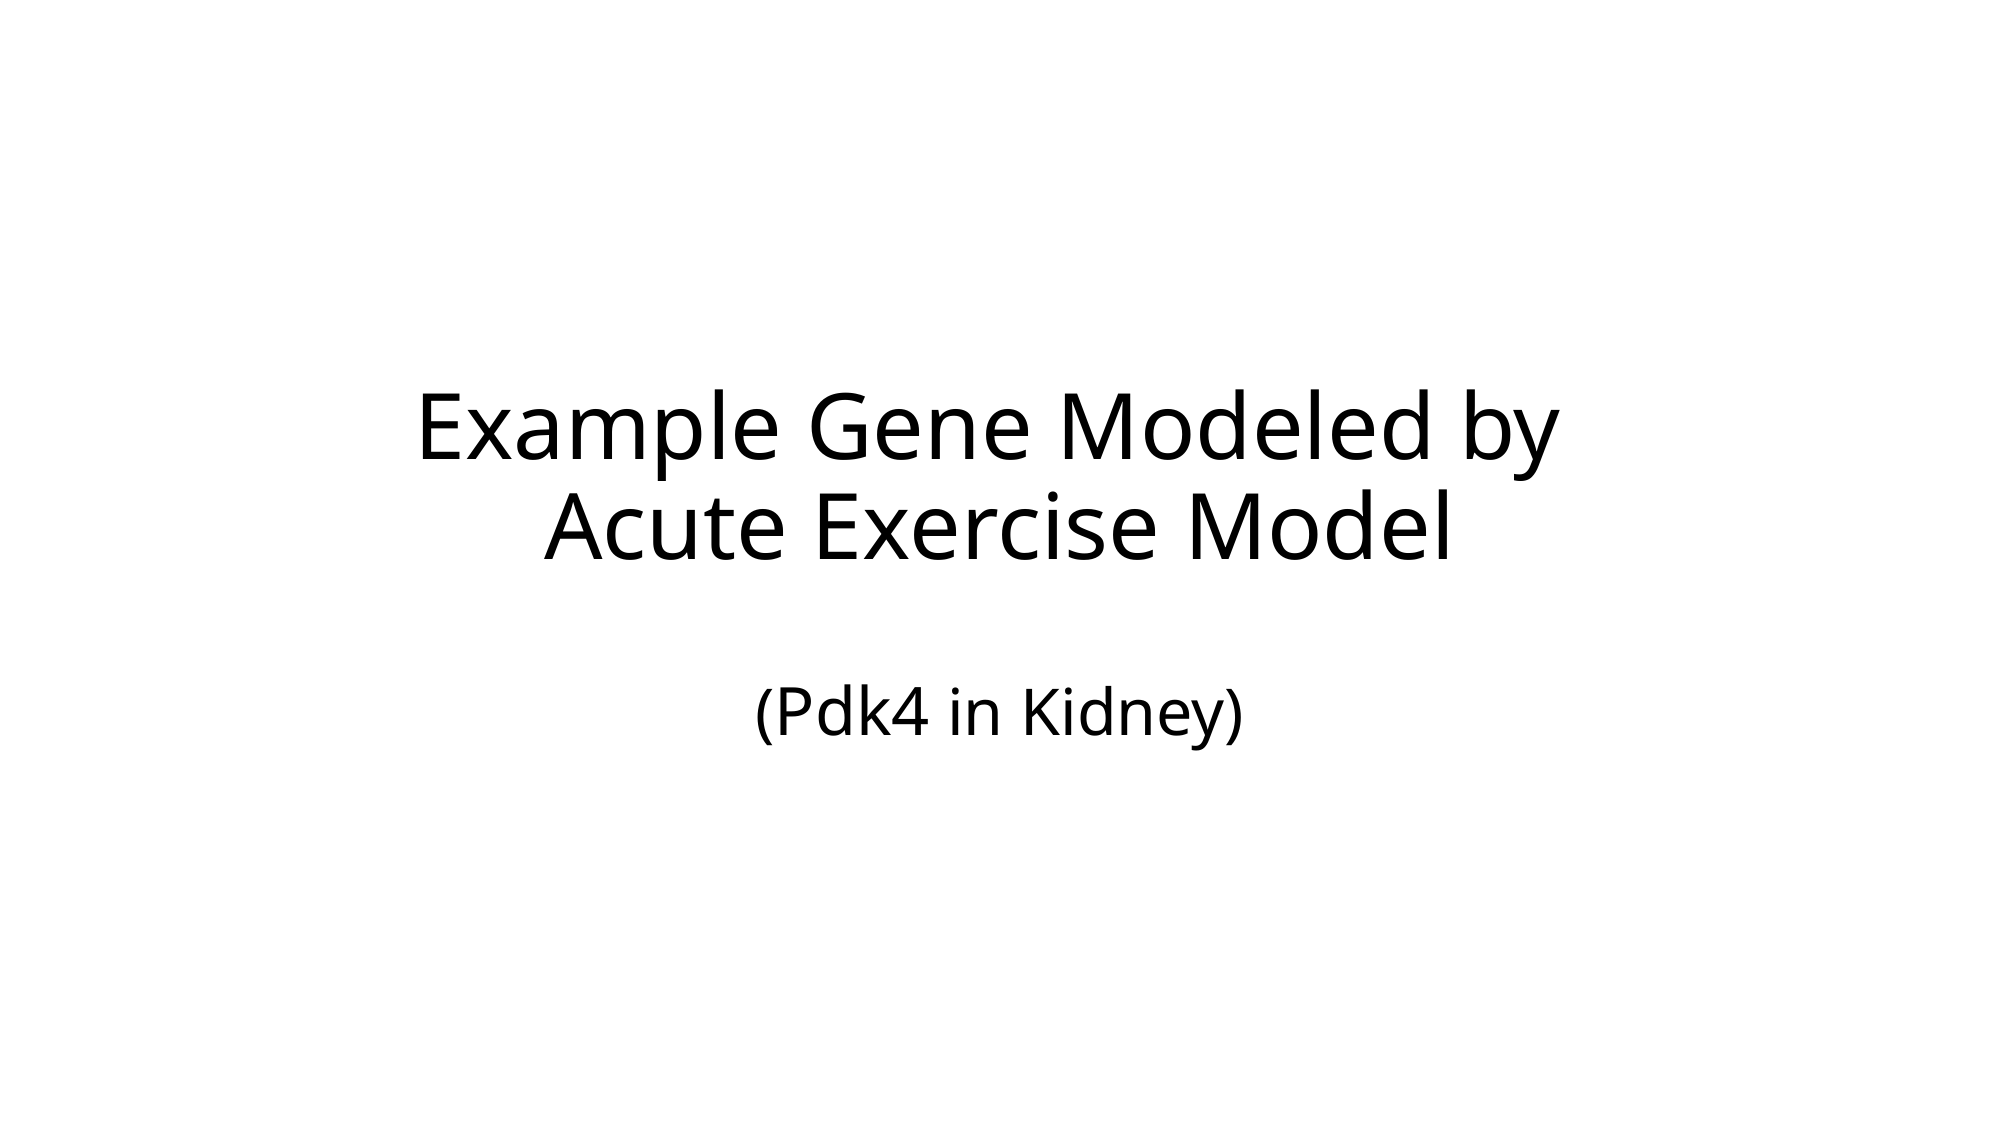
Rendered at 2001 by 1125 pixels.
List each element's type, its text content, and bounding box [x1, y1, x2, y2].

title Example Gene Modeled by Acute Exercise Model (Pdk4 in Kidney) [137, 267, 1863, 974]
